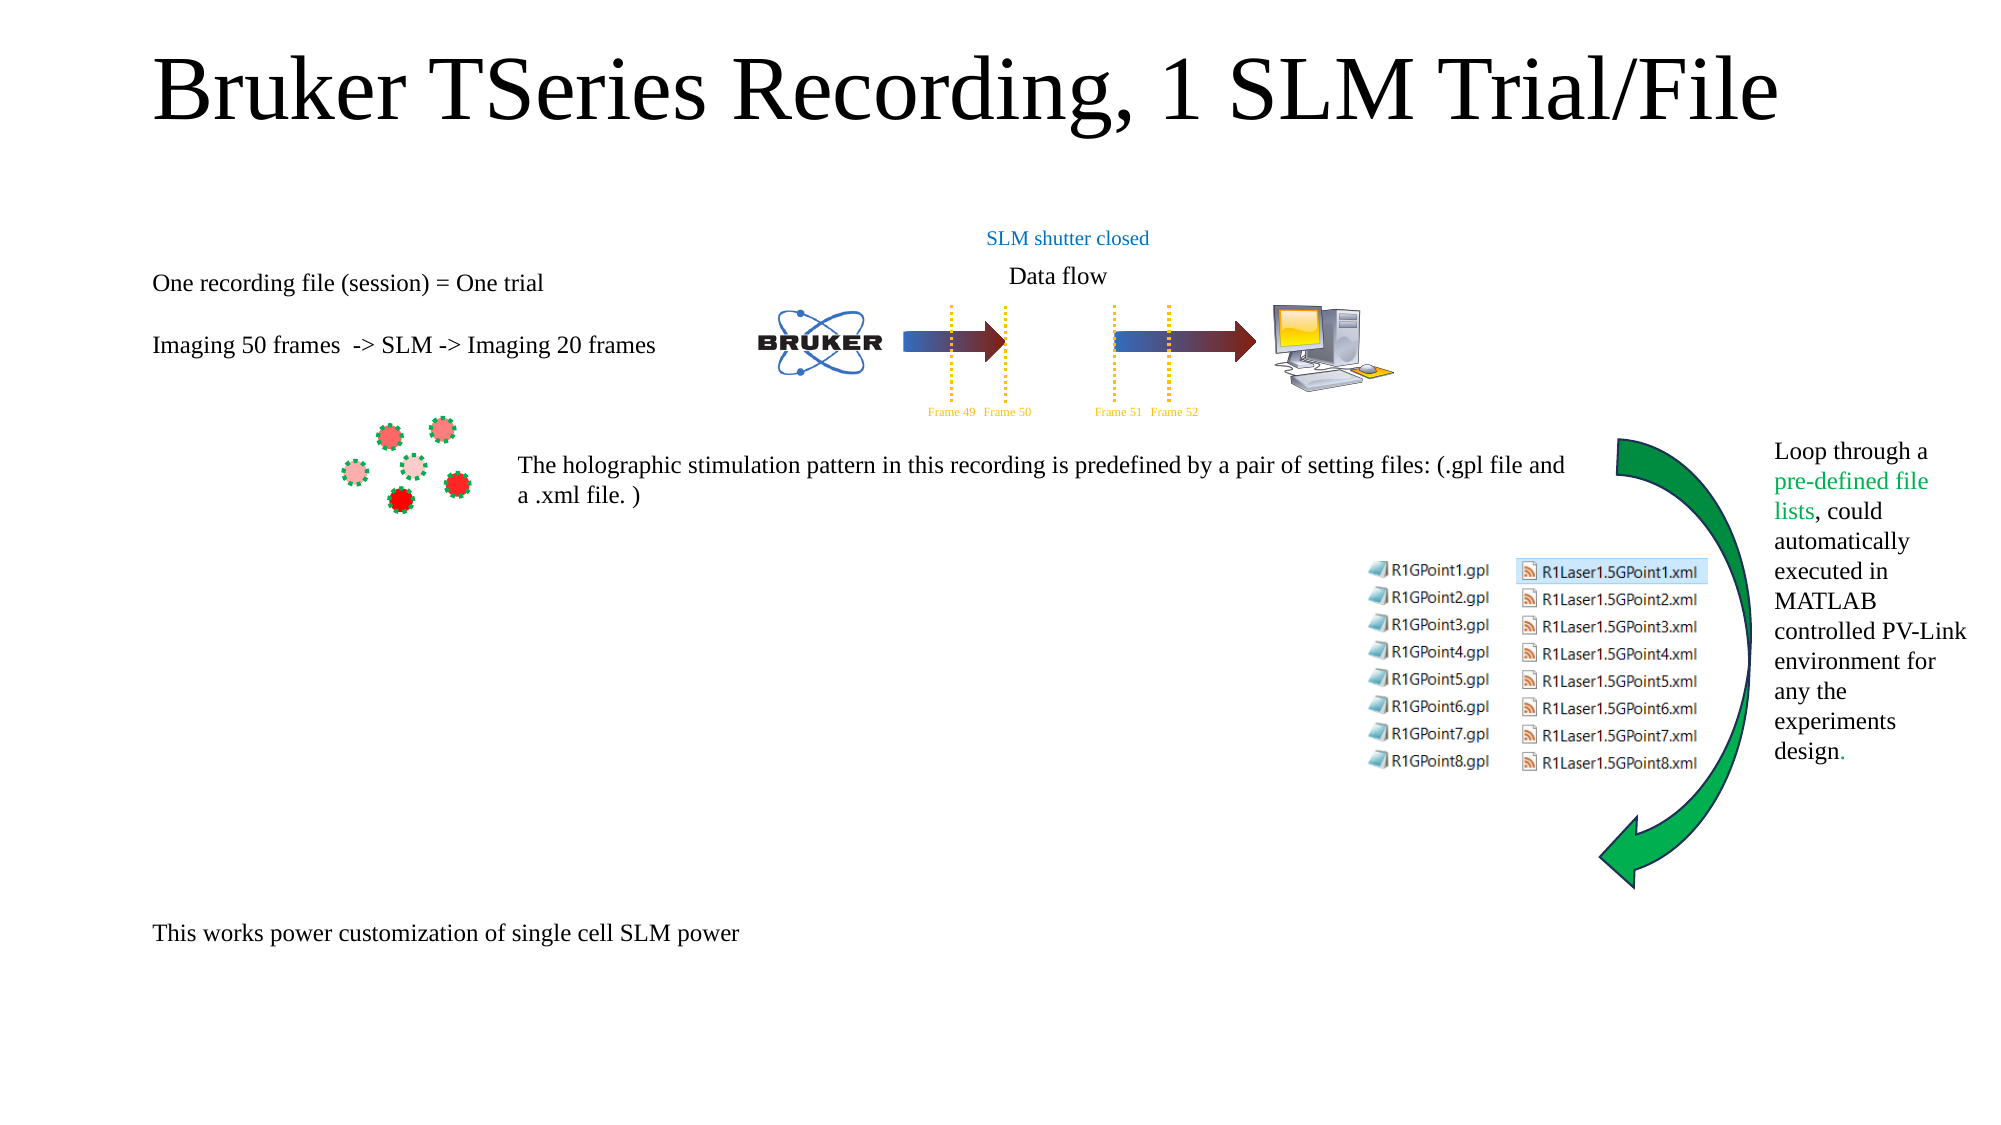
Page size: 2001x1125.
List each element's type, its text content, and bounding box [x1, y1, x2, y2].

text_box [1598, 438, 1752, 890]
text_box [429, 416, 456, 443]
title Bruker TSeries Recording, 1 SLM Trial/File [137, 0, 1863, 199]
text_box Loop through a pre-defined file lists, could automatically executed in MATLAB controlled PV-Link environment for any the experiments design. [1759, 427, 1988, 772]
text_box One recording file (session) = One trial [137, 259, 695, 305]
text_box Frame 51 [1080, 408, 1135, 427]
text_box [1362, 558, 1708, 775]
text_box [388, 487, 415, 514]
text_box Frame 52 [1135, 408, 1230, 427]
picture [1273, 305, 1394, 392]
text_box This works power customization of single cell SLM power [137, 909, 779, 955]
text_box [755, 217, 1307, 408]
text_box [342, 459, 369, 486]
text_box [400, 453, 427, 480]
text_box Frame 50 [968, 408, 1067, 427]
text_box [444, 471, 471, 498]
text_box The holographic stimulation pattern in this recording is predefined by a pair of setting files: (.gpl file and a .xml file. ) [502, 441, 1613, 517]
text_box Frame 49 [913, 408, 968, 427]
text_box [376, 424, 403, 451]
text_box Imaging 50 frames -> SLM -> Imaging 20 frames [137, 321, 695, 367]
